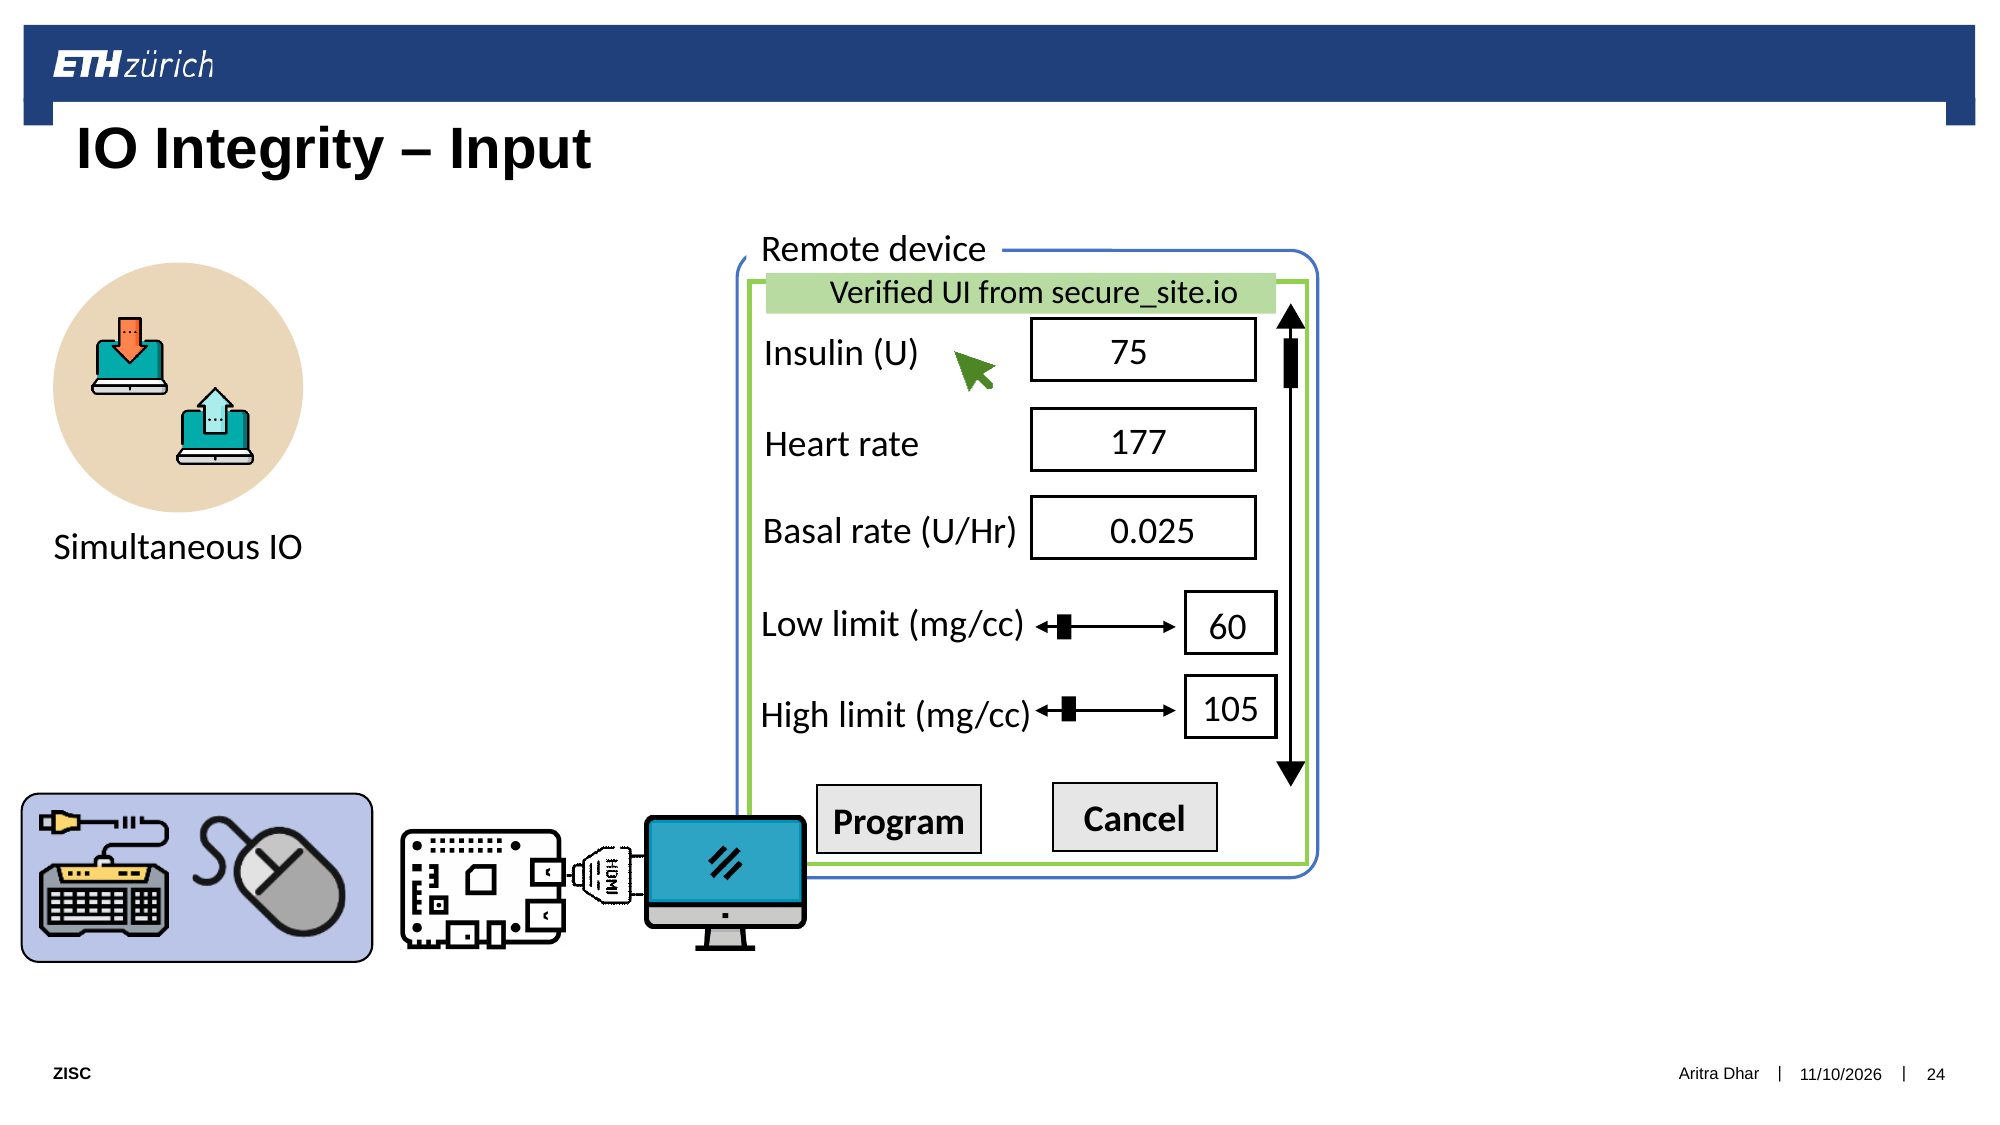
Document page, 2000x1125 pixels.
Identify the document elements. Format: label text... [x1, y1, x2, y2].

text_box [749, 281, 1308, 864]
text_box [766, 272, 814, 314]
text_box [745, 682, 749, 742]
text_box [750, 276, 766, 281]
title IO Integrity – Input [53, 101, 1946, 262]
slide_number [1790, 1034, 1892, 1112]
slide_number 24 [1906, 1034, 1966, 1112]
picture [953, 351, 996, 392]
text_box Remote device [746, 216, 1003, 276]
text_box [21, 793, 373, 963]
text_box 60 [1193, 595, 1262, 655]
picture [399, 812, 813, 951]
text_box 105 [1187, 676, 1274, 737]
footer Aritra Dhar [999, 1034, 1760, 1111]
text_box 0.025 [1095, 498, 1211, 559]
text_box 75 [1095, 319, 1163, 380]
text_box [52, 262, 304, 513]
text_box 177 [1095, 409, 1182, 470]
text_box Verified UI from secure_site.io [814, 262, 1254, 318]
text_box [1254, 272, 1277, 314]
text_box [737, 257, 750, 813]
text_box Simultaneous IO [38, 514, 318, 575]
text_box [818, 250, 1318, 878]
